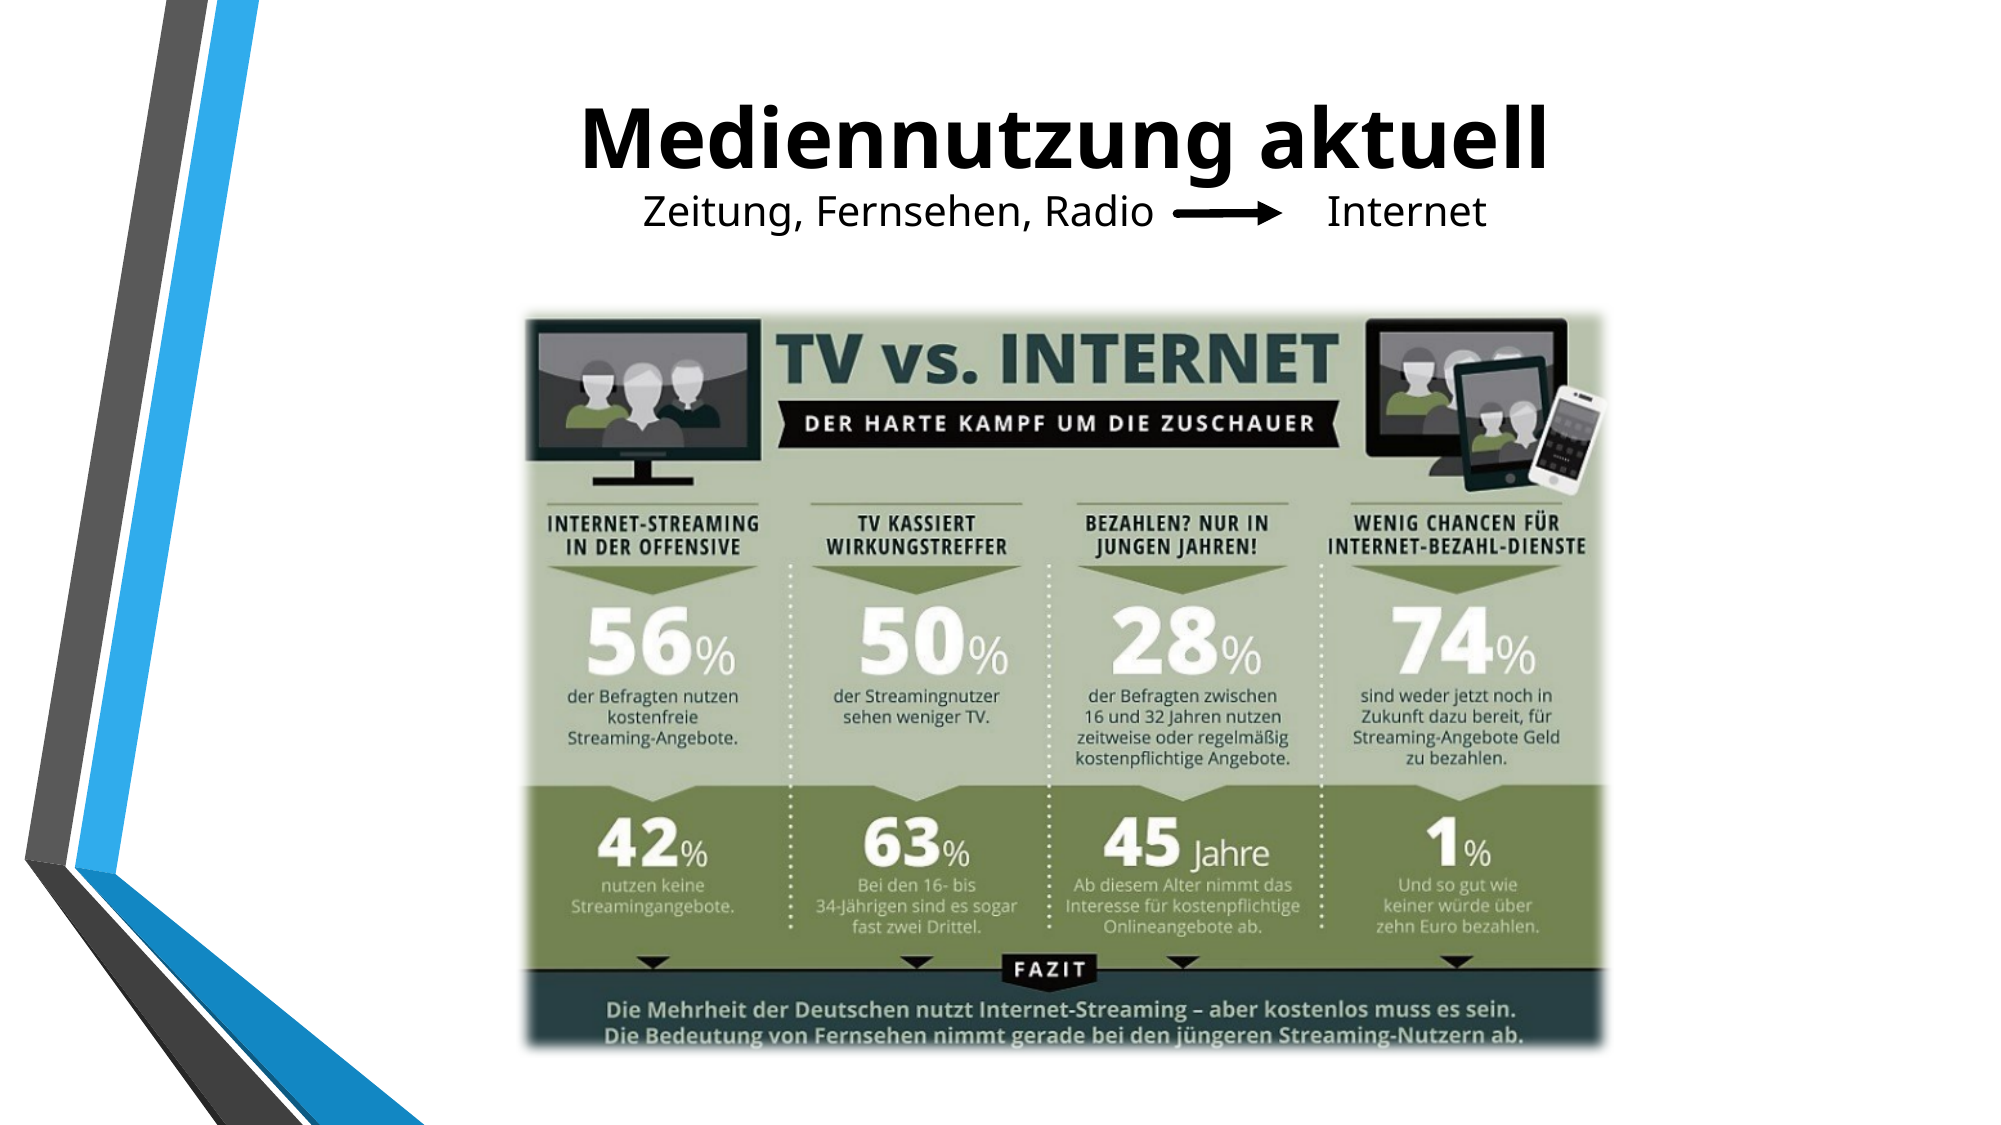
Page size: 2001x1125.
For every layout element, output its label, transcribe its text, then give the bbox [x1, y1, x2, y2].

title Mediennutzung aktuell Zeitung, Fernsehen, Radio Internet [243, 16, 1887, 304]
picture [516, 303, 1615, 1059]
